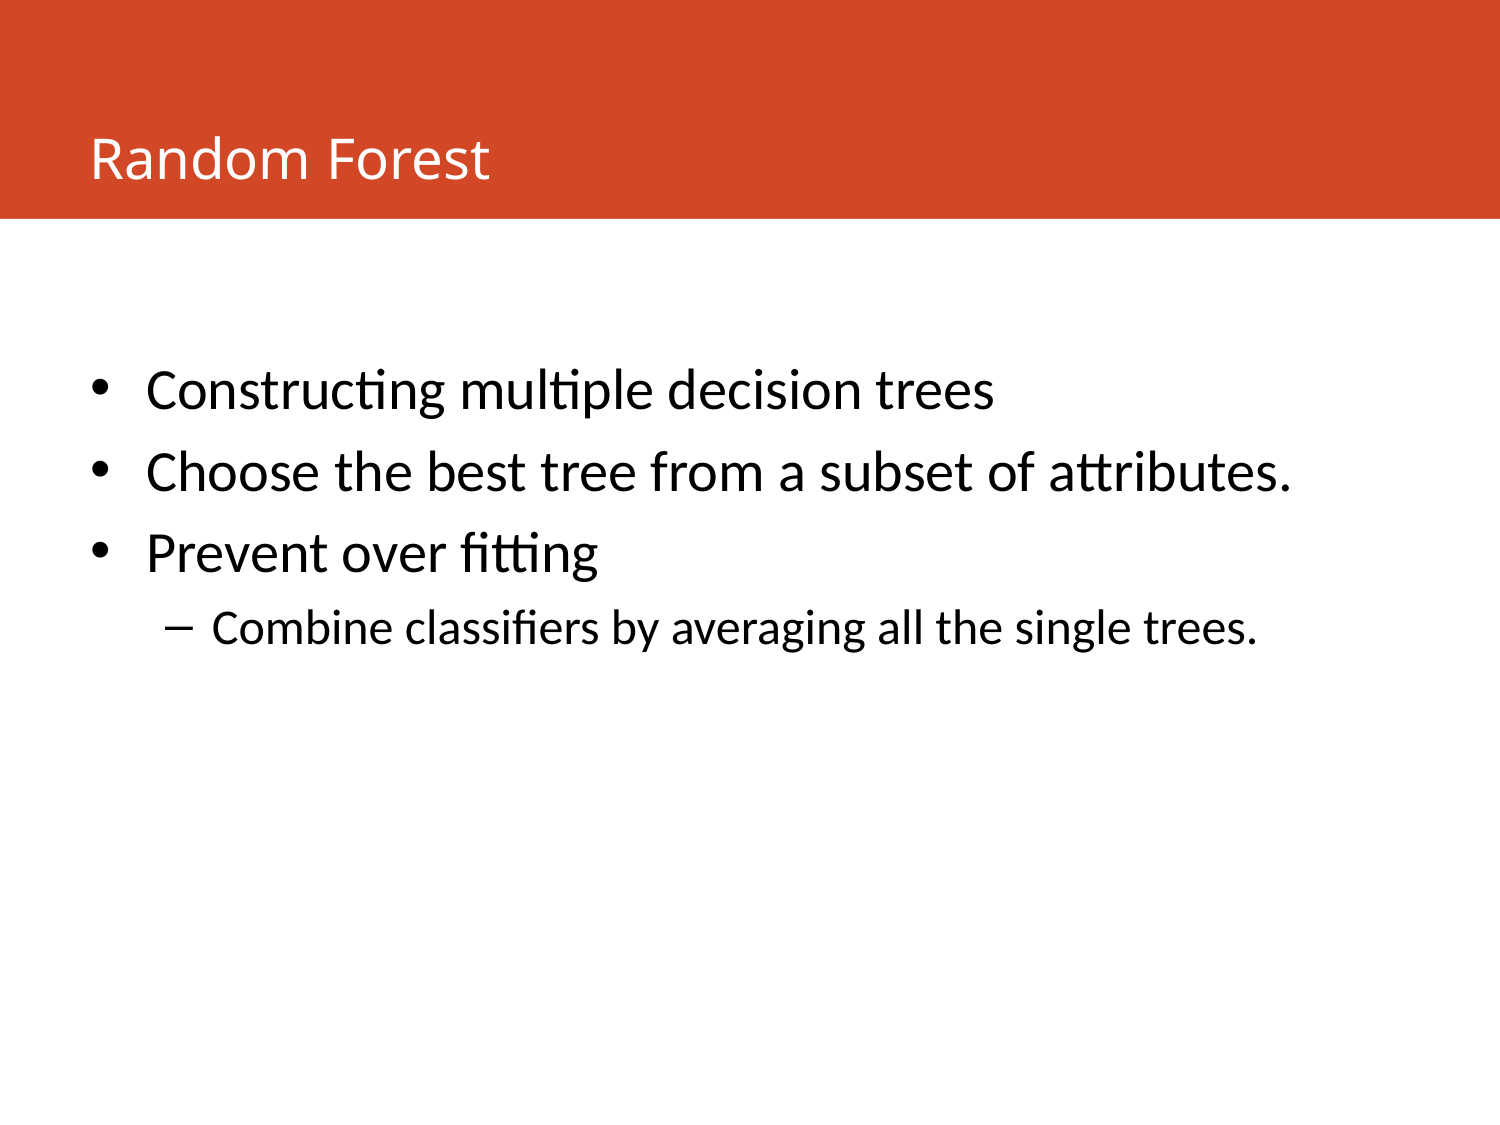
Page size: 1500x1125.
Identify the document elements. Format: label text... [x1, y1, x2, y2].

text_box Constructing multiple decision trees Choose the best tree from a subset of attributes. Prevent over fitting Combine classifiers by averaging all the single trees. [74, 262, 1425, 1005]
title Random Forest [74, 0, 1397, 199]
